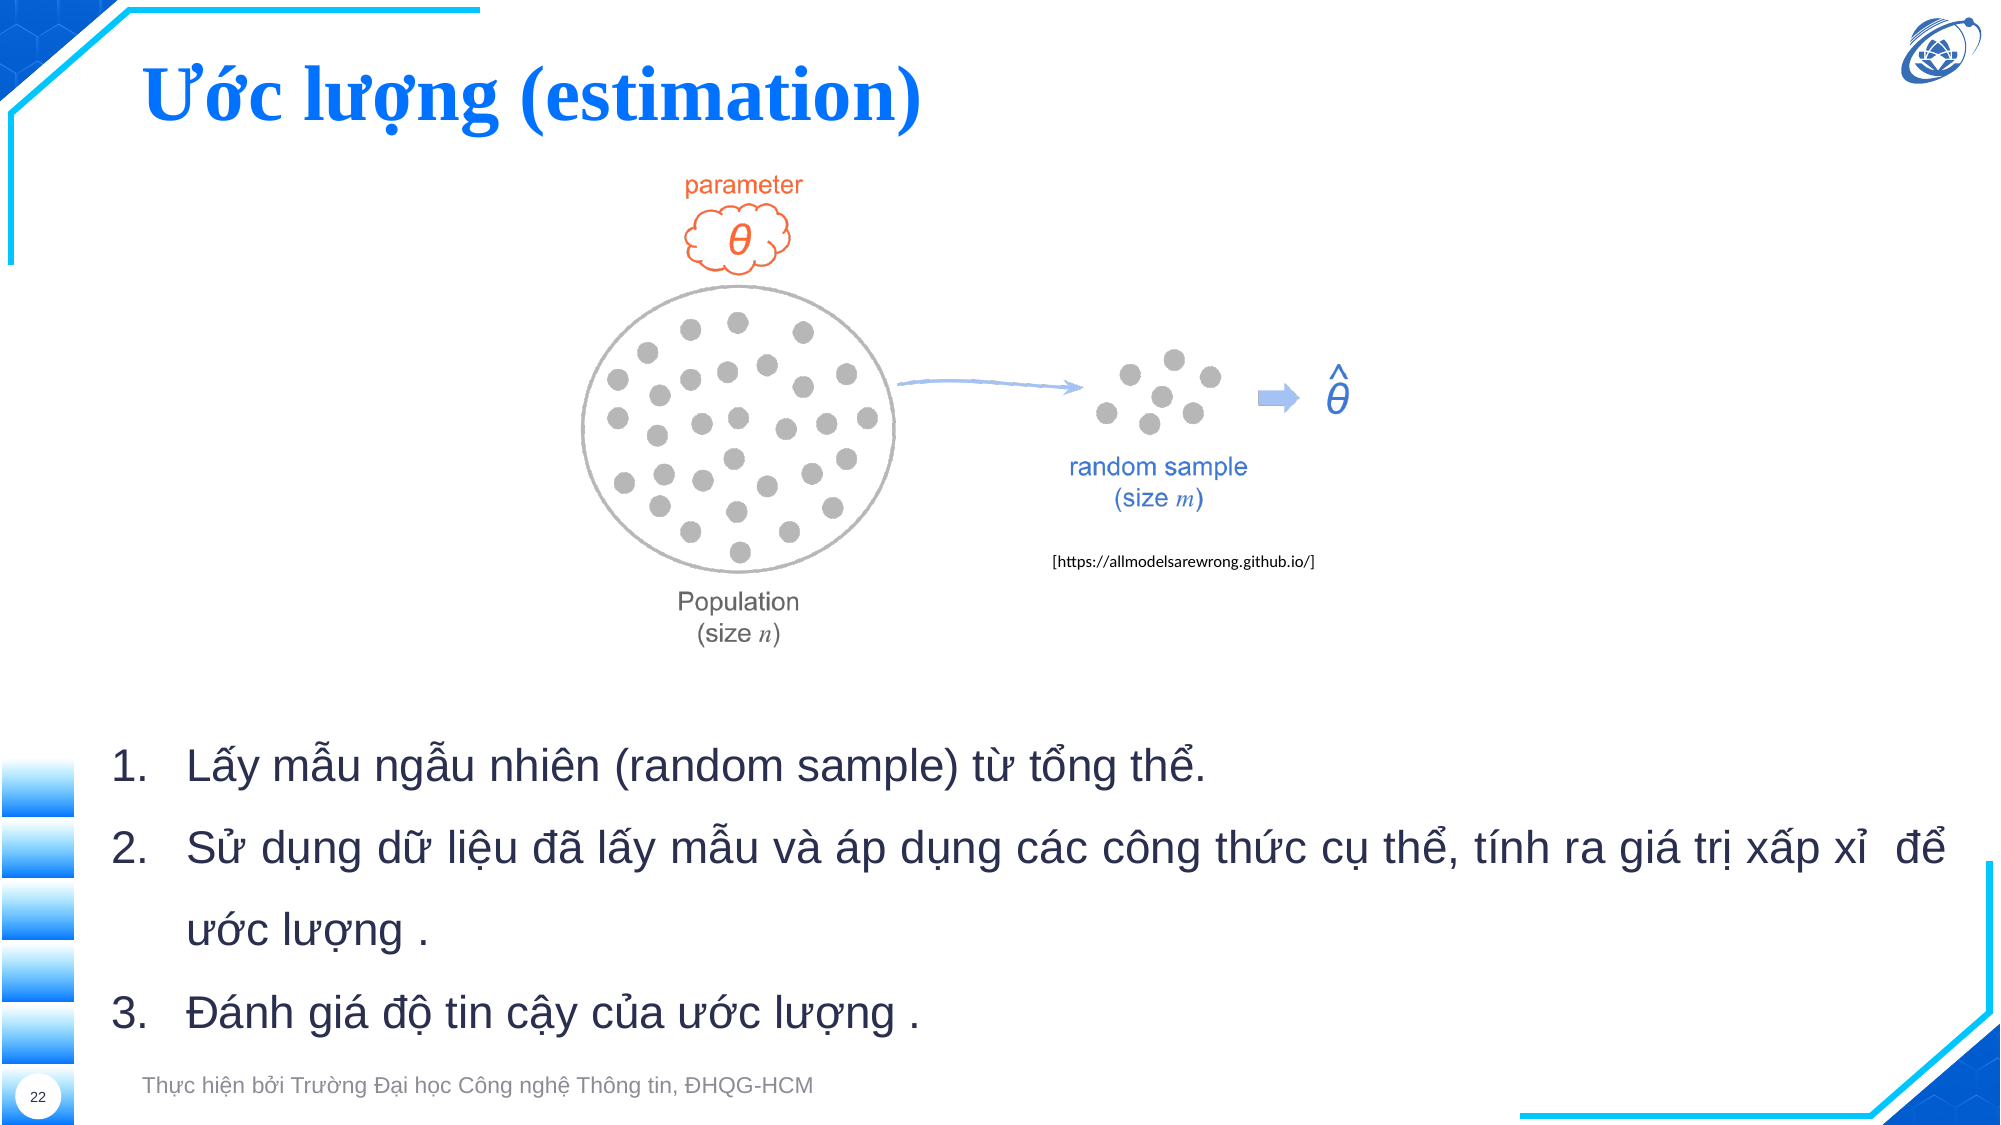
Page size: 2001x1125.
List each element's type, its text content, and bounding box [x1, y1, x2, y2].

footer Thực hiện bởi Trường Đại học Công nghệ Thông tin, ĐHQG-HCM [126, 1062, 835, 1106]
slide_number 22 [9, 1067, 67, 1125]
picture [531, 137, 1371, 667]
title Ước lượng (estimation) [126, 15, 1863, 144]
